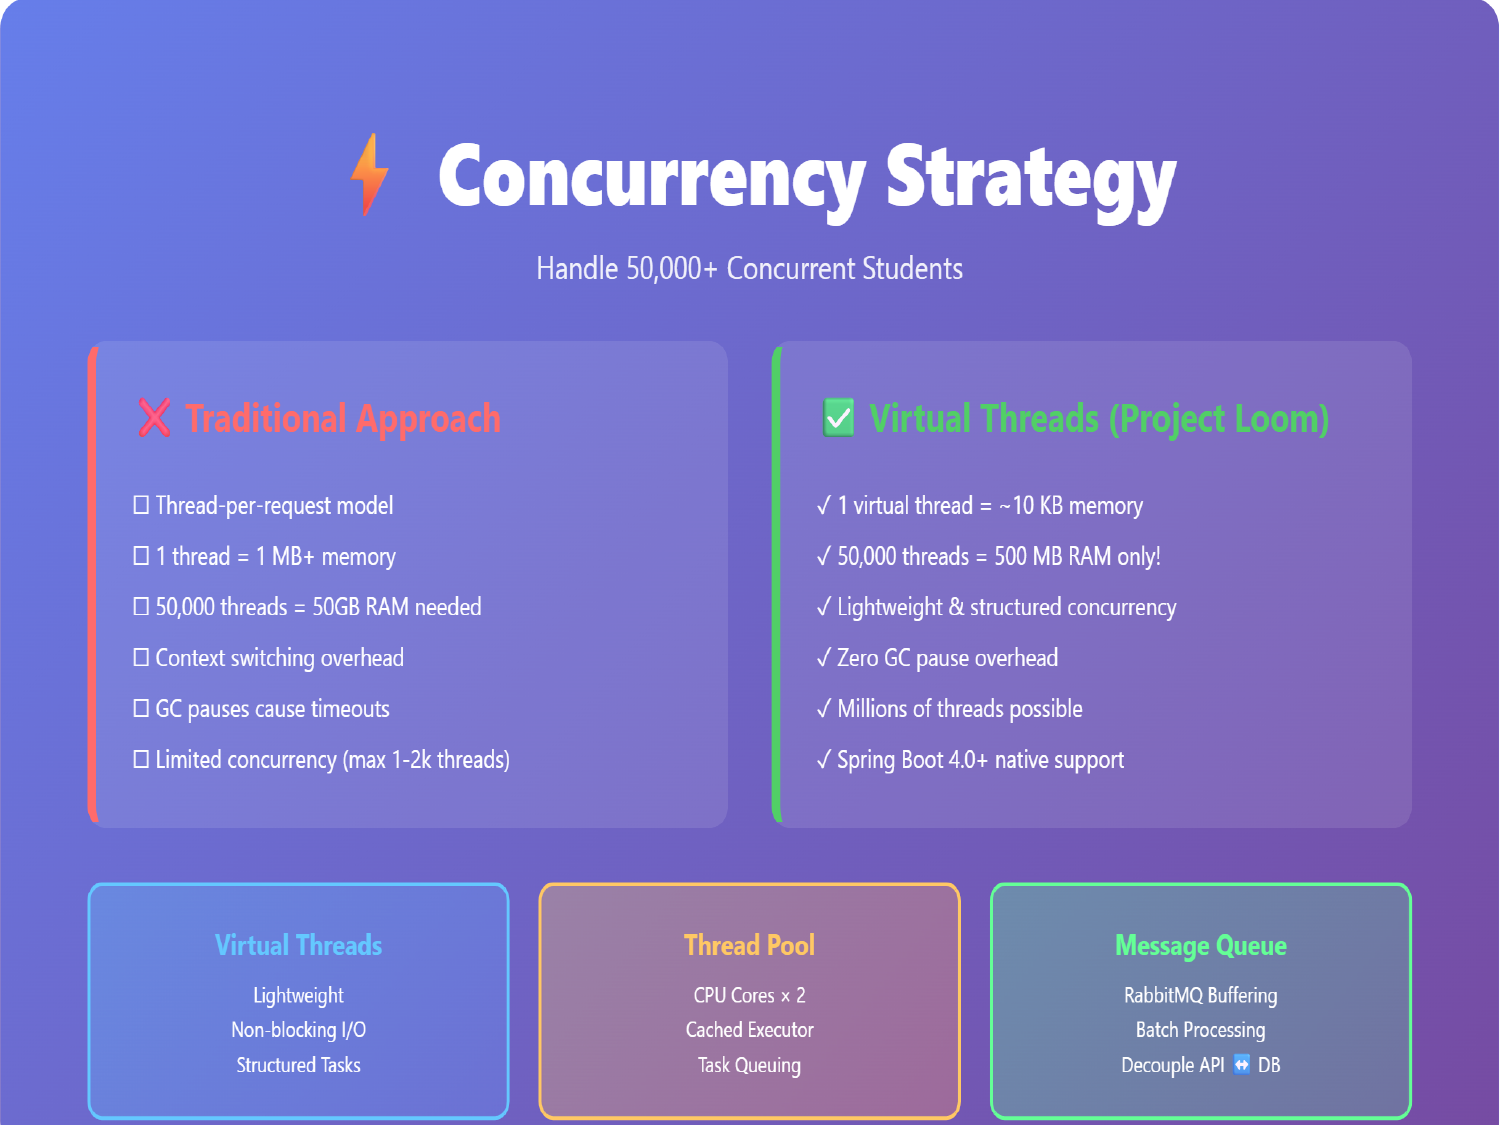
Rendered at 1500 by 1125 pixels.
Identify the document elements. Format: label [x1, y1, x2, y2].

list [0, 0, 1500, 1125]
